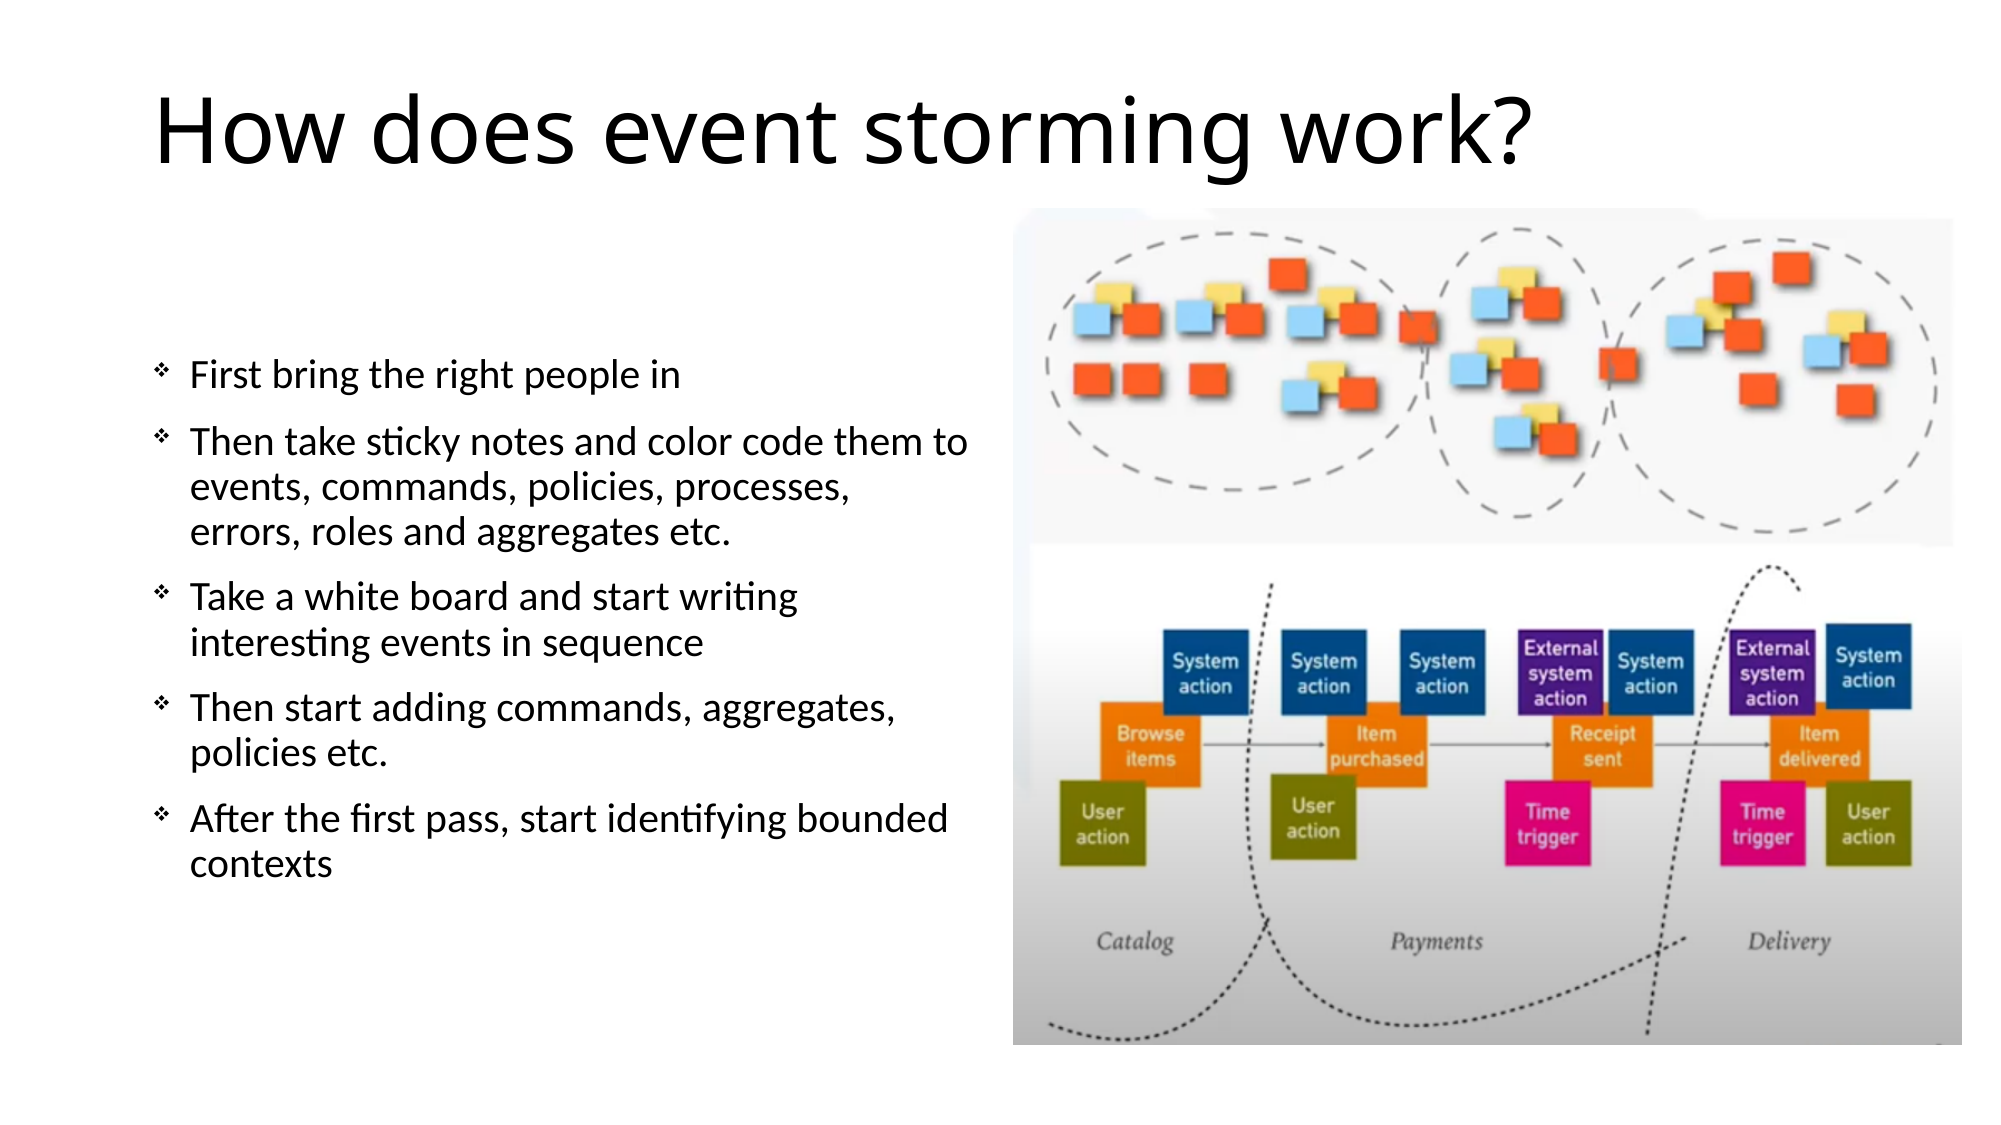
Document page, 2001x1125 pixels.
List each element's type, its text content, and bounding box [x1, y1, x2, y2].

title How does event storming work? [137, 59, 1863, 209]
list First bring the right people in Then take sticky notes and color code them to events, commands, policies, processes, errors, roles and aggregates etc. Take a white board and start writing interesting events in sequence Then start adding commands, aggregates, policies etc. After the first pass, start identifying bounded contexts [137, 208, 988, 1014]
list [1013, 208, 1962, 1045]
